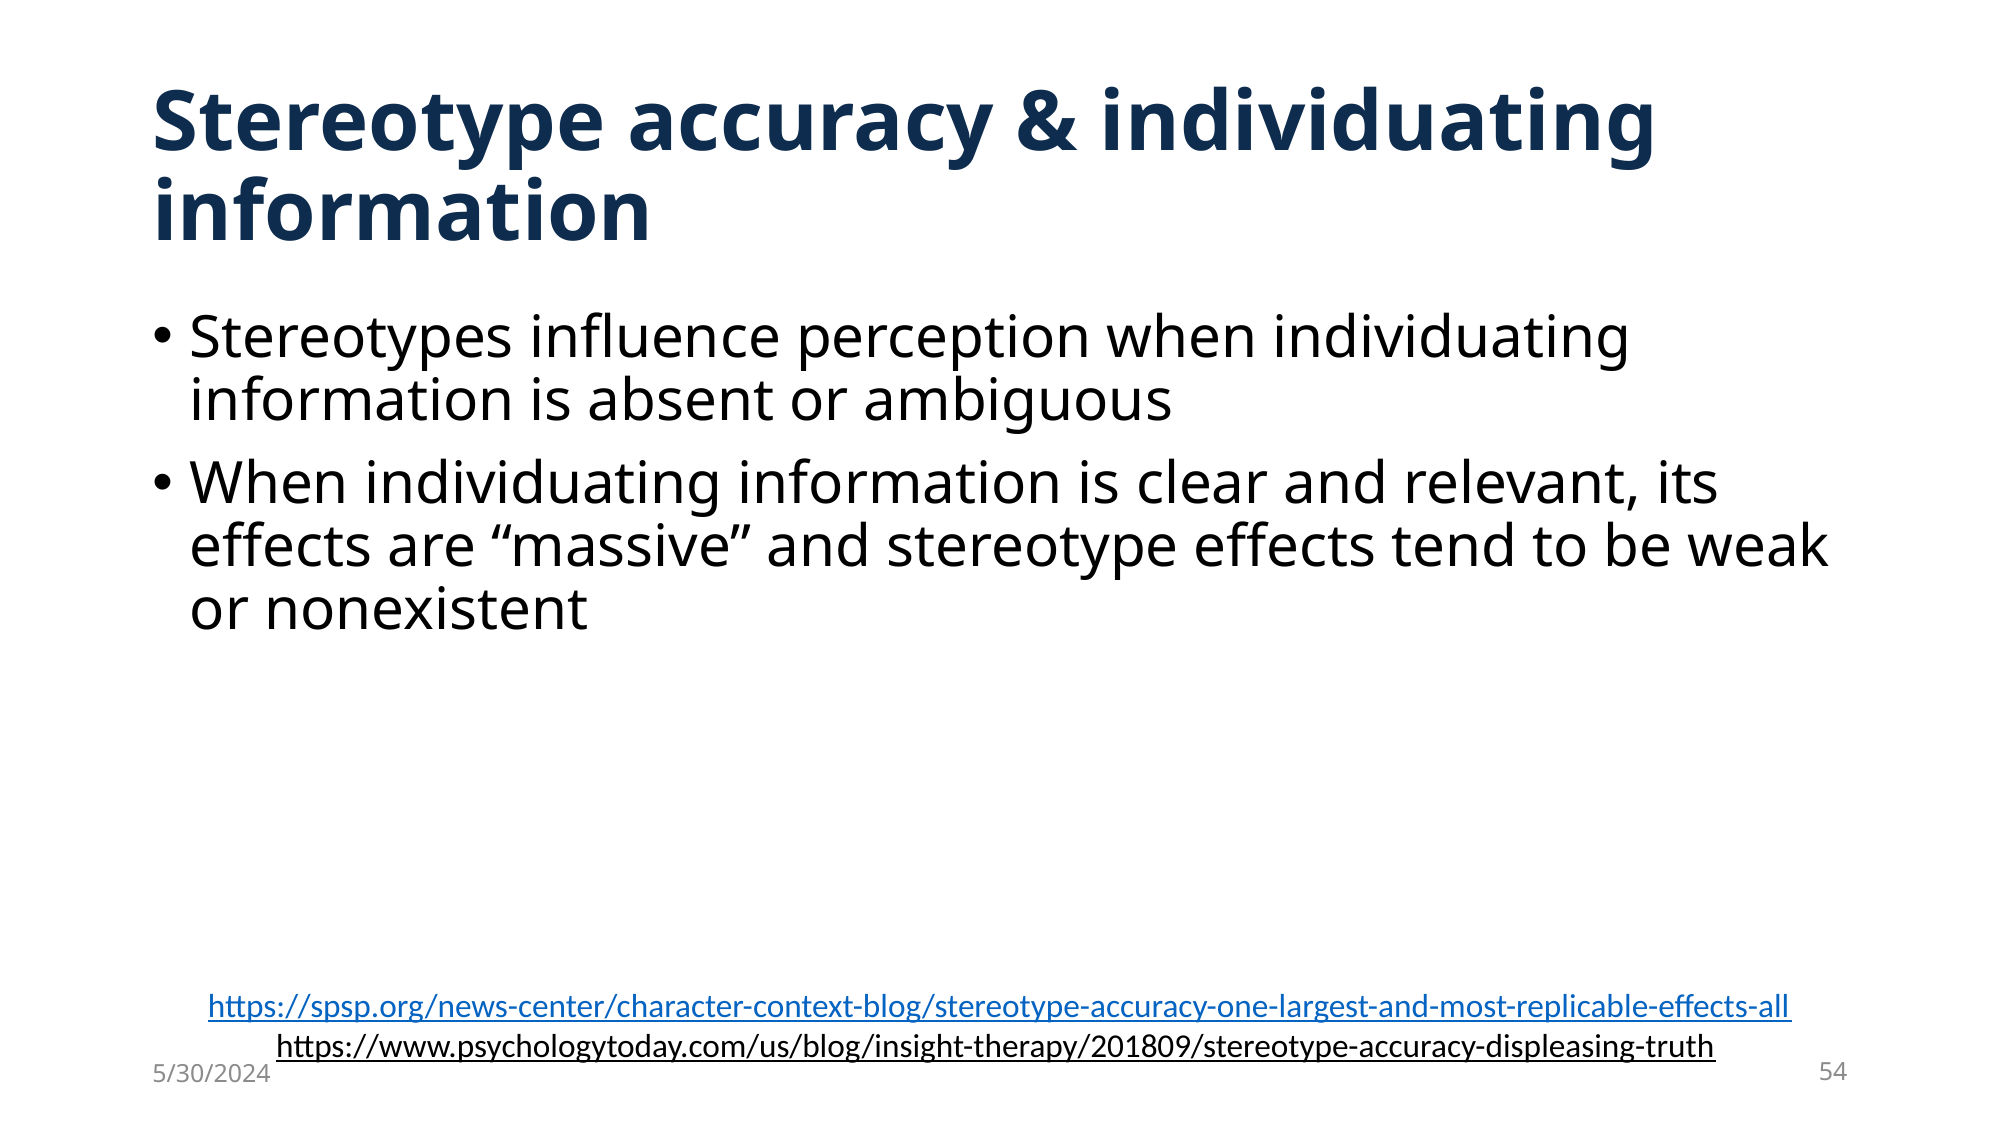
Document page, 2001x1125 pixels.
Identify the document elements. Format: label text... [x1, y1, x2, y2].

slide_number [137, 1042, 588, 1103]
slide_number 54 [1412, 1042, 1863, 1103]
text_box https://spsp.org/news-center/character-context-blog/stereotype-accuracy-one-largest-and-most-replicable-effects-all https://www.psychologytoday.com/us/blog/insight-therapy/201809/stereotype-accuracy-displeasing-truth [193, 976, 1807, 1072]
list Stereotypes influence perception when individuating information is absent or ambiguous When individuating information is clear and relevant, its effects are “massive” and stereotype effects tend to be weak or nonexistent [137, 299, 1863, 1014]
title Stereotype accuracy & individuating information [137, 59, 1863, 278]
